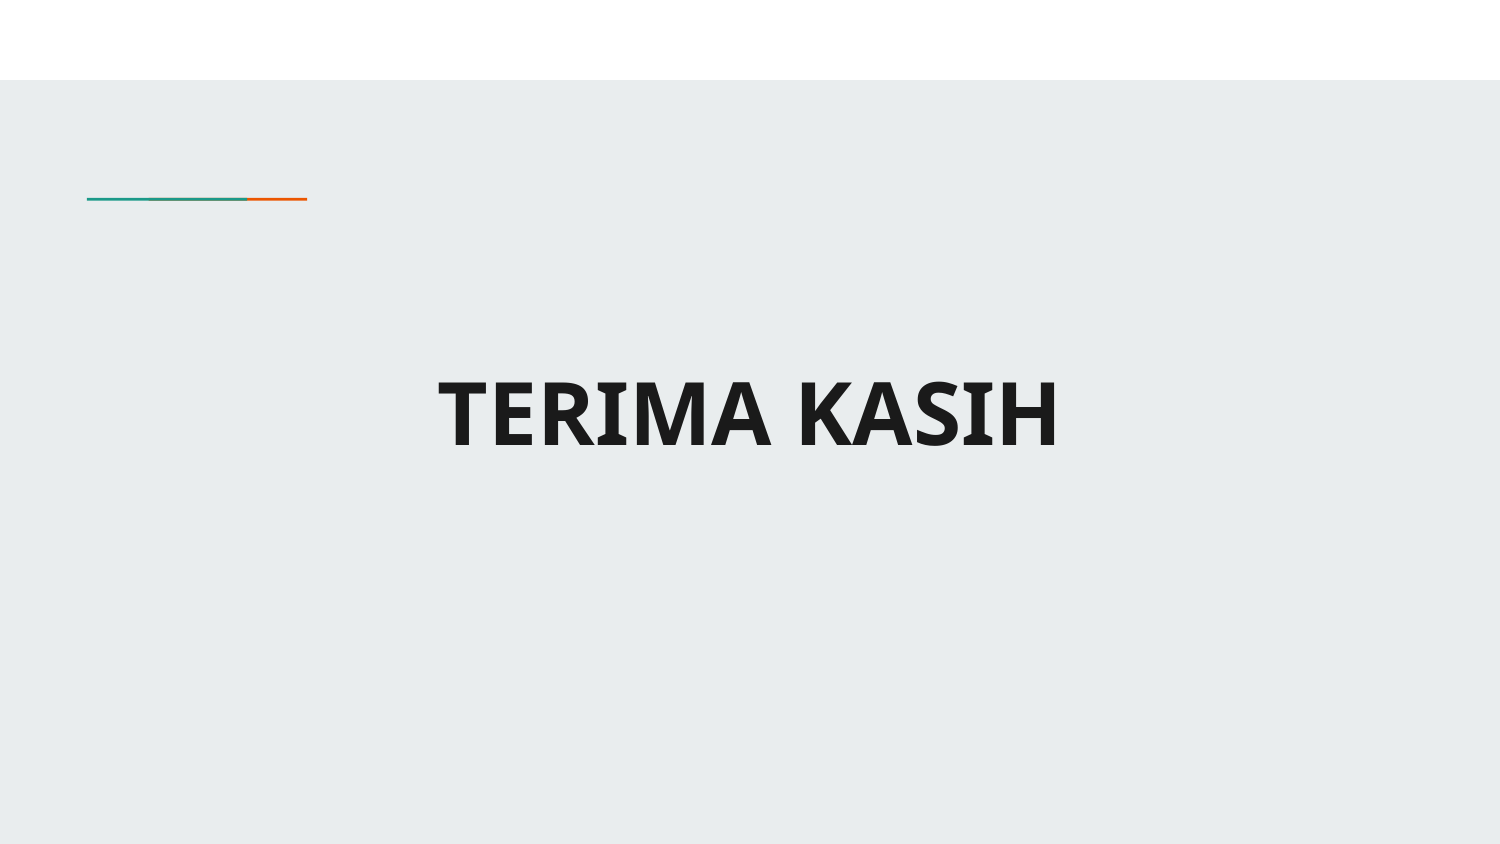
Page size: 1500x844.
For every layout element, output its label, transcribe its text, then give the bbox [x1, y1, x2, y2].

title TERIMA KASIH [119, 343, 1381, 501]
